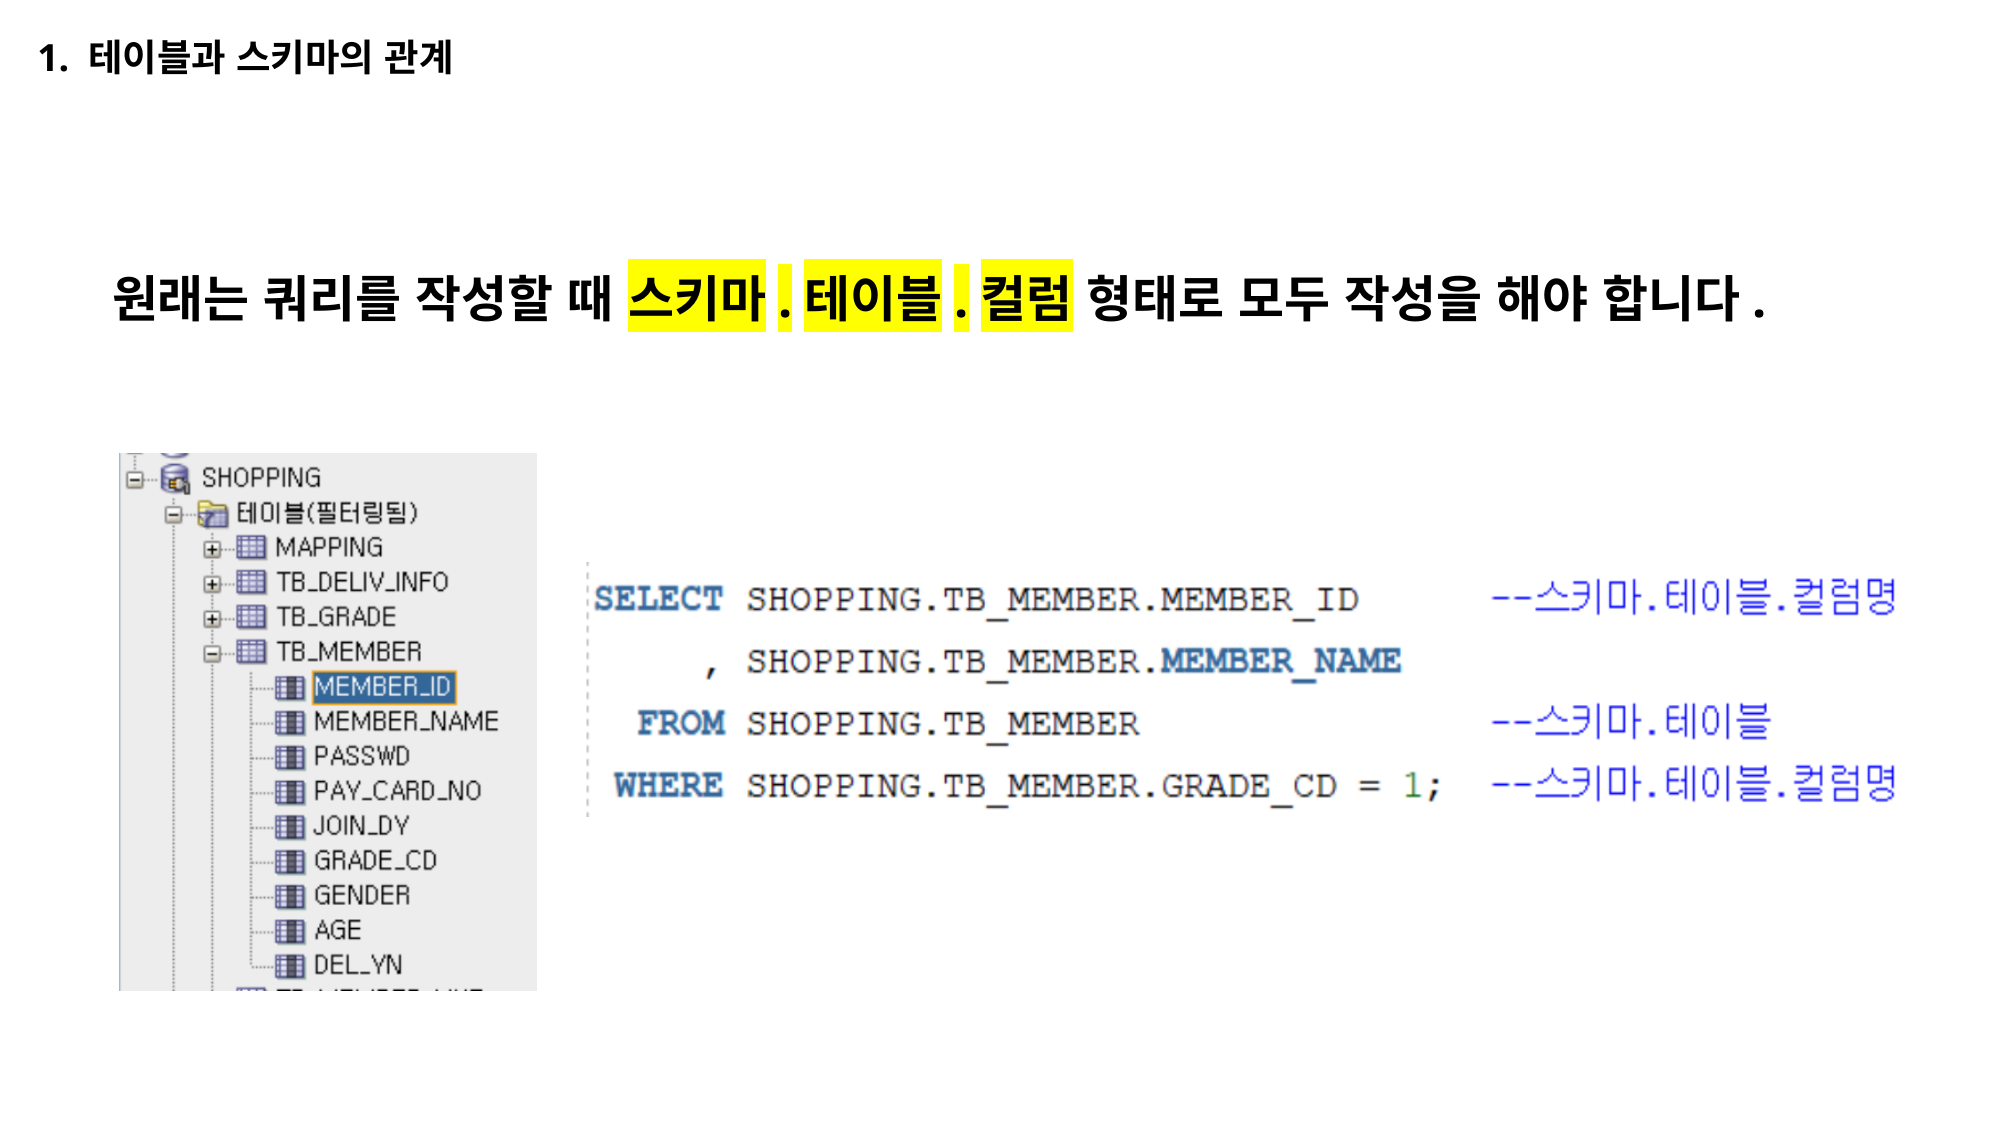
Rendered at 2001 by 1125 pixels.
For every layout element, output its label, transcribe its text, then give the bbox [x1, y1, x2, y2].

picture [586, 562, 1925, 817]
text_box 원래는 쿼리를 작성할 때 스키마.테이블.컬럼 형태로 모두 작성을 해야 합니다. [97, 229, 1903, 335]
picture [119, 453, 537, 991]
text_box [345, 480, 479, 693]
text_box 1. 테이블과 스키마의 관계 [22, 27, 1023, 87]
